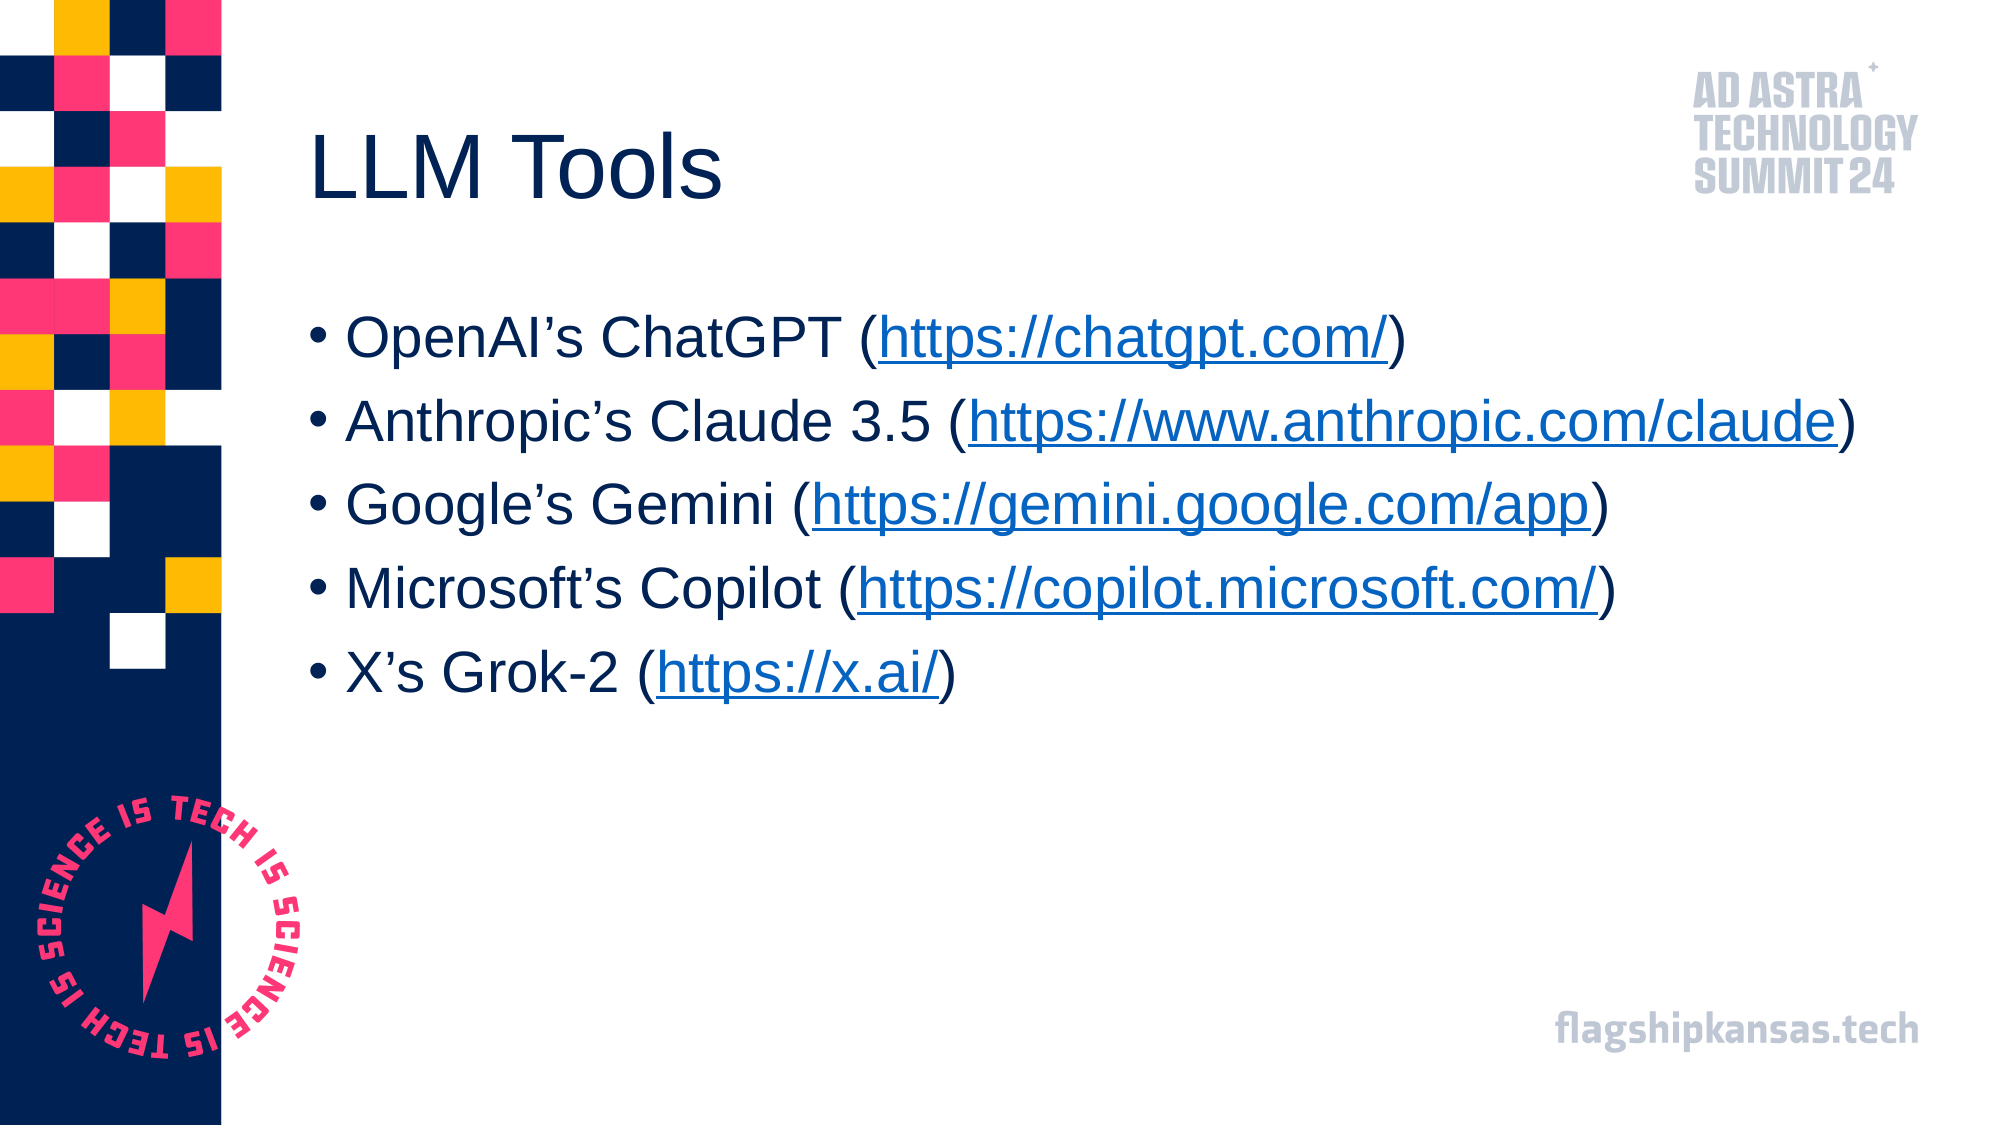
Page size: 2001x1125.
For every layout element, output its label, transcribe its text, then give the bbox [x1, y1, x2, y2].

list OpenAI’s ChatGPT (https://chatgpt.com/) Anthropic’s Claude 3.5 (https://www.anthropic.com/claude) Google’s Gemini (https://gemini.google.com/app) Microsoft’s Copilot (https://copilot.microsoft.com/) X’s Grok-2 (https://x.ai/) [293, 299, 1880, 1014]
title LLM Tools [293, 59, 1863, 278]
picture [0, 0, 1996, 1125]
